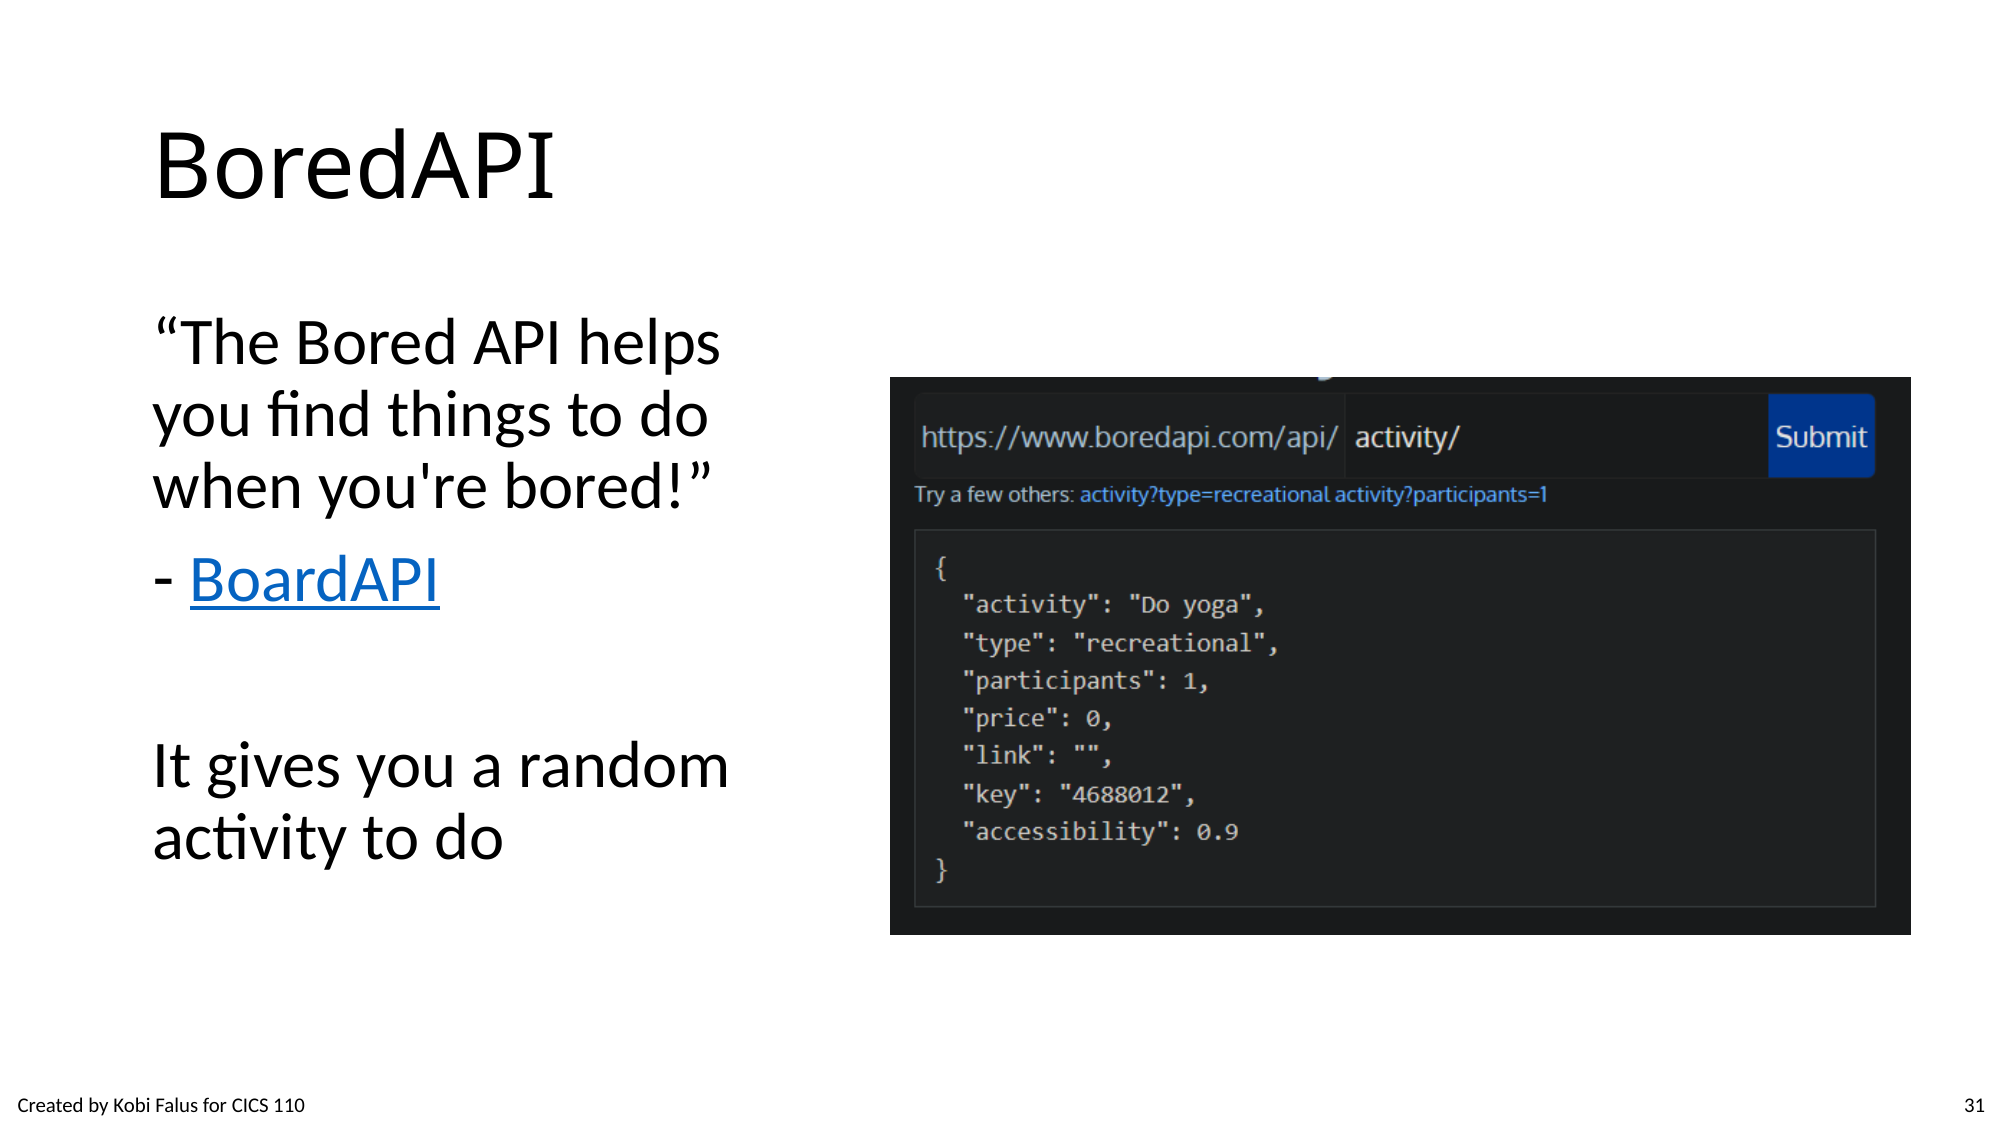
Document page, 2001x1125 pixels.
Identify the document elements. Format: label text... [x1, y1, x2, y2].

title BoredAPI [137, 59, 1863, 278]
picture [890, 377, 1911, 936]
list “The Bored API helps you find things to do when you're bored!” BoardAPI It gives you a random activity to do [137, 299, 805, 1014]
